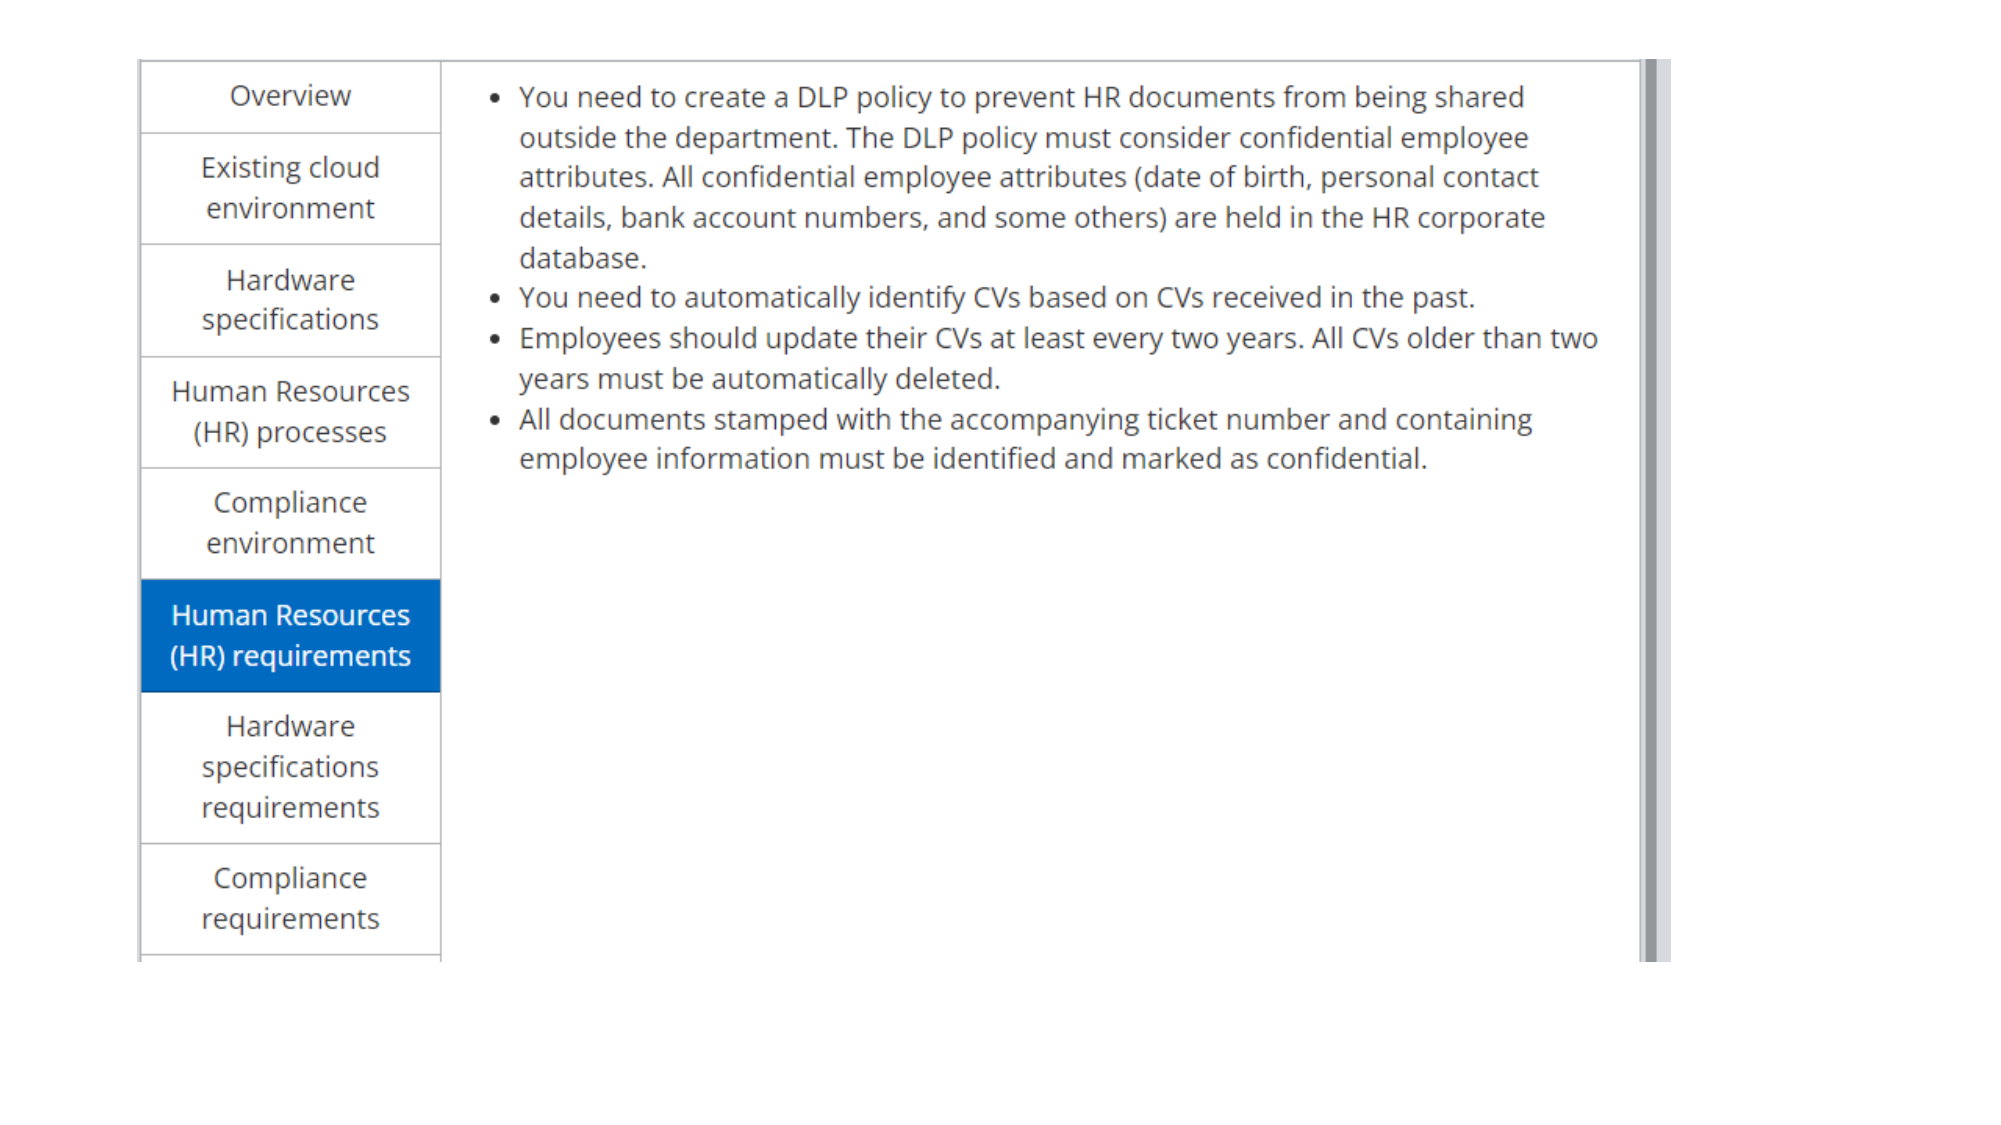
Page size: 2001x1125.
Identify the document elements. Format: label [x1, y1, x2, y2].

picture [137, 59, 1671, 962]
